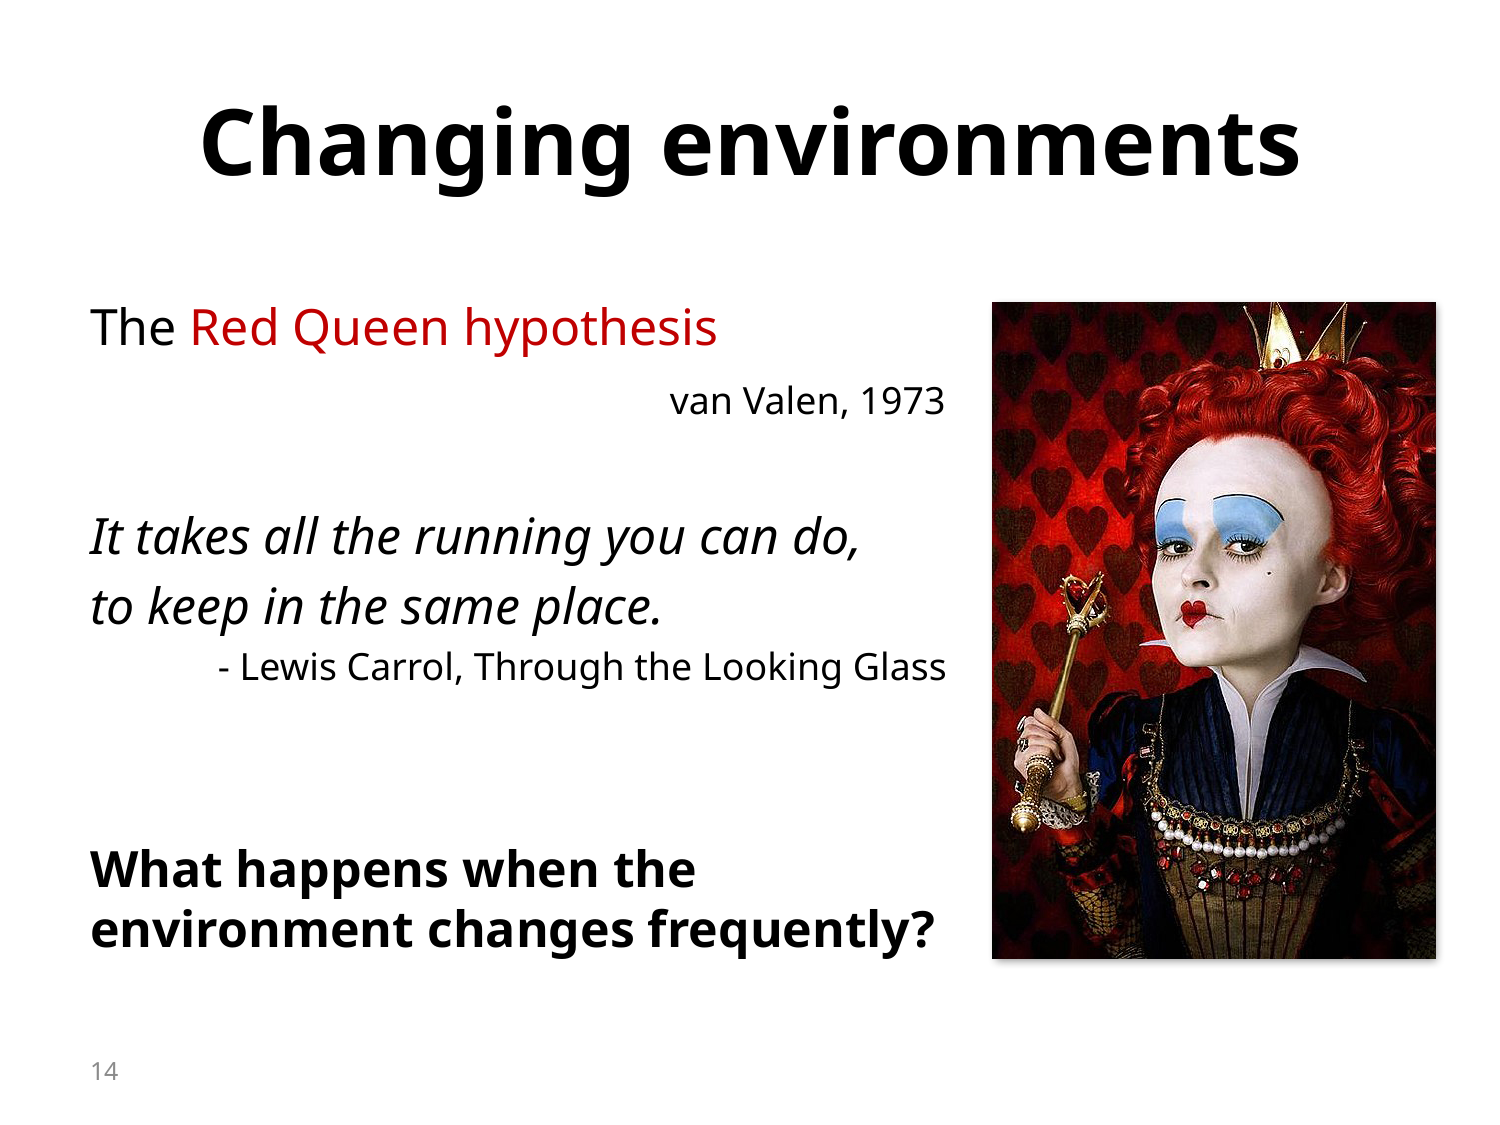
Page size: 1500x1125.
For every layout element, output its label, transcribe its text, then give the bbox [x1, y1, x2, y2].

title Changing environments [75, 45, 1425, 233]
slide_number 14 [75, 1042, 425, 1103]
list The Red Queen hypothesis van Valen, 1973 It takes all the running you can do, to keep in the same place. - Lewis Carrol, Through the Looking Glass What happens when the environment changes frequently? [75, 287, 963, 1005]
picture [991, 302, 1436, 959]
